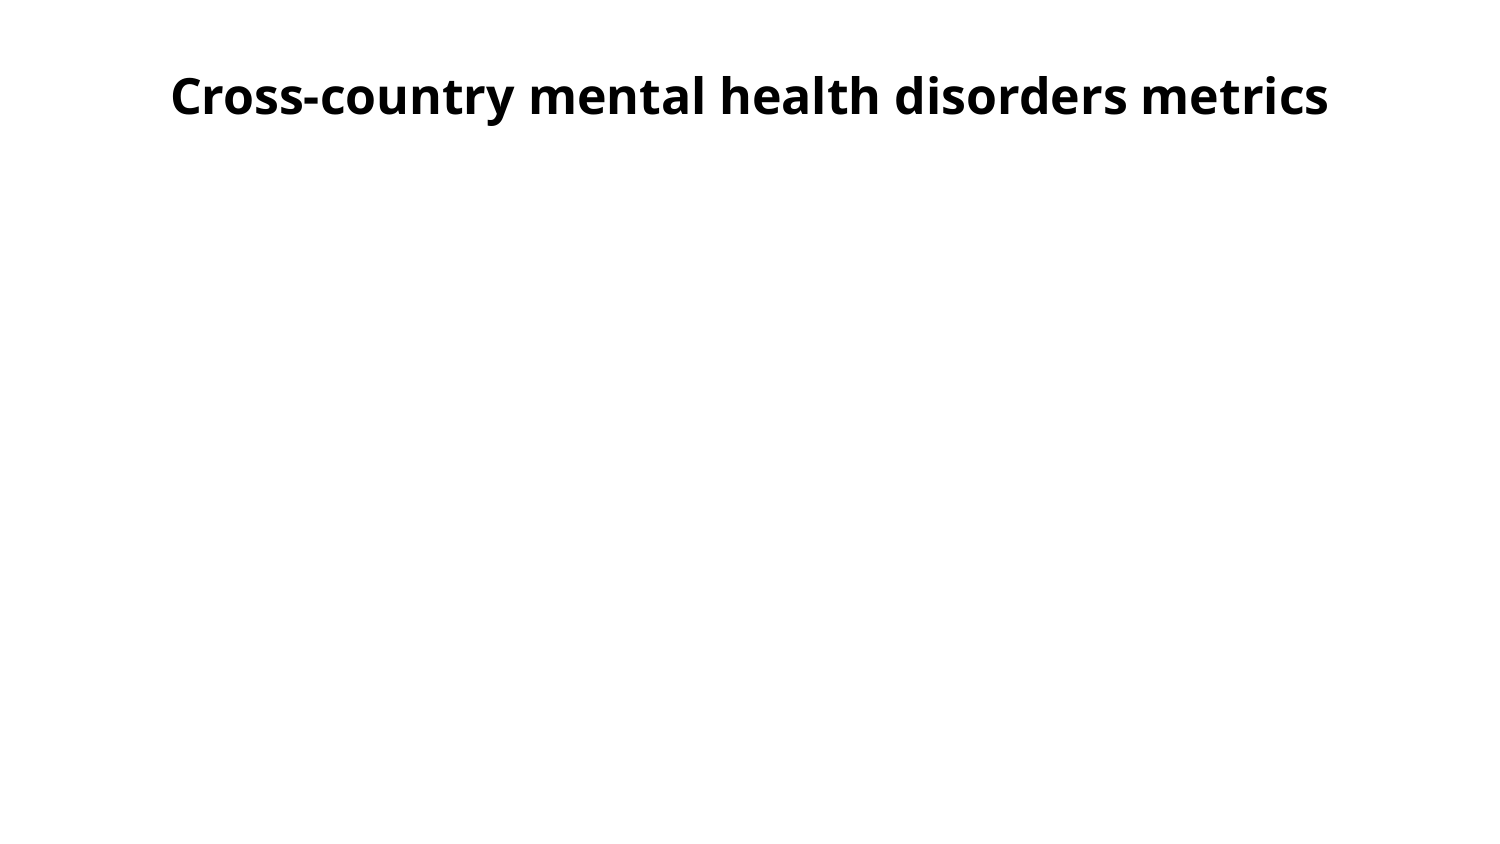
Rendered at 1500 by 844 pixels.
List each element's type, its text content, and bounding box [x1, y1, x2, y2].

title Cross-country mental health disorders metrics [75, 67, 1425, 122]
